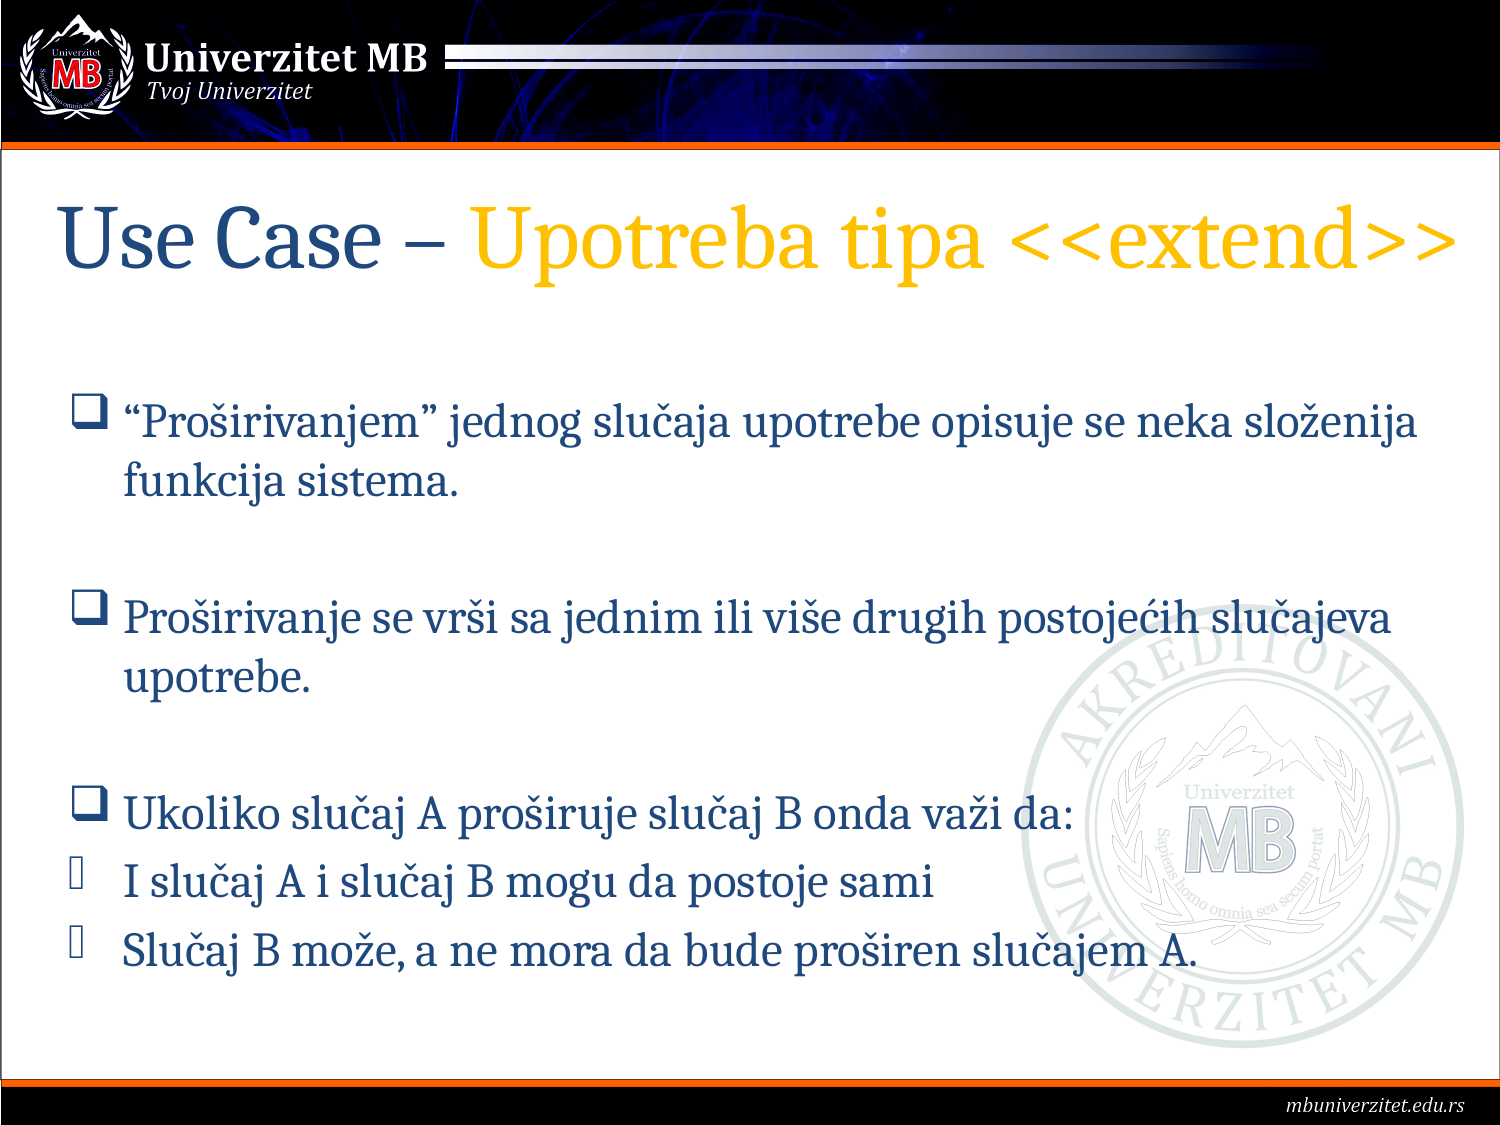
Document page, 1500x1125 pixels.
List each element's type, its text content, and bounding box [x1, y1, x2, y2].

title Use Case – Upotreba tipa <<extend>> [41, 160, 1500, 303]
picture [0, 0, 1500, 1125]
subtitle “Proširivanjem” jednog slučaja upotrebe opisuje se neka složenija funkcija sistema. Proširivanje se vrši sa jednim ili više drugih postojećih slučajeva upotrebe. Ukoliko slučaj A proširuje slučaj B onda važi da: I slučaj A i slučaj B mogu da postoje sami Slučaj B može, a ne mora da bude proširen slučajem A. [53, 380, 1436, 988]
